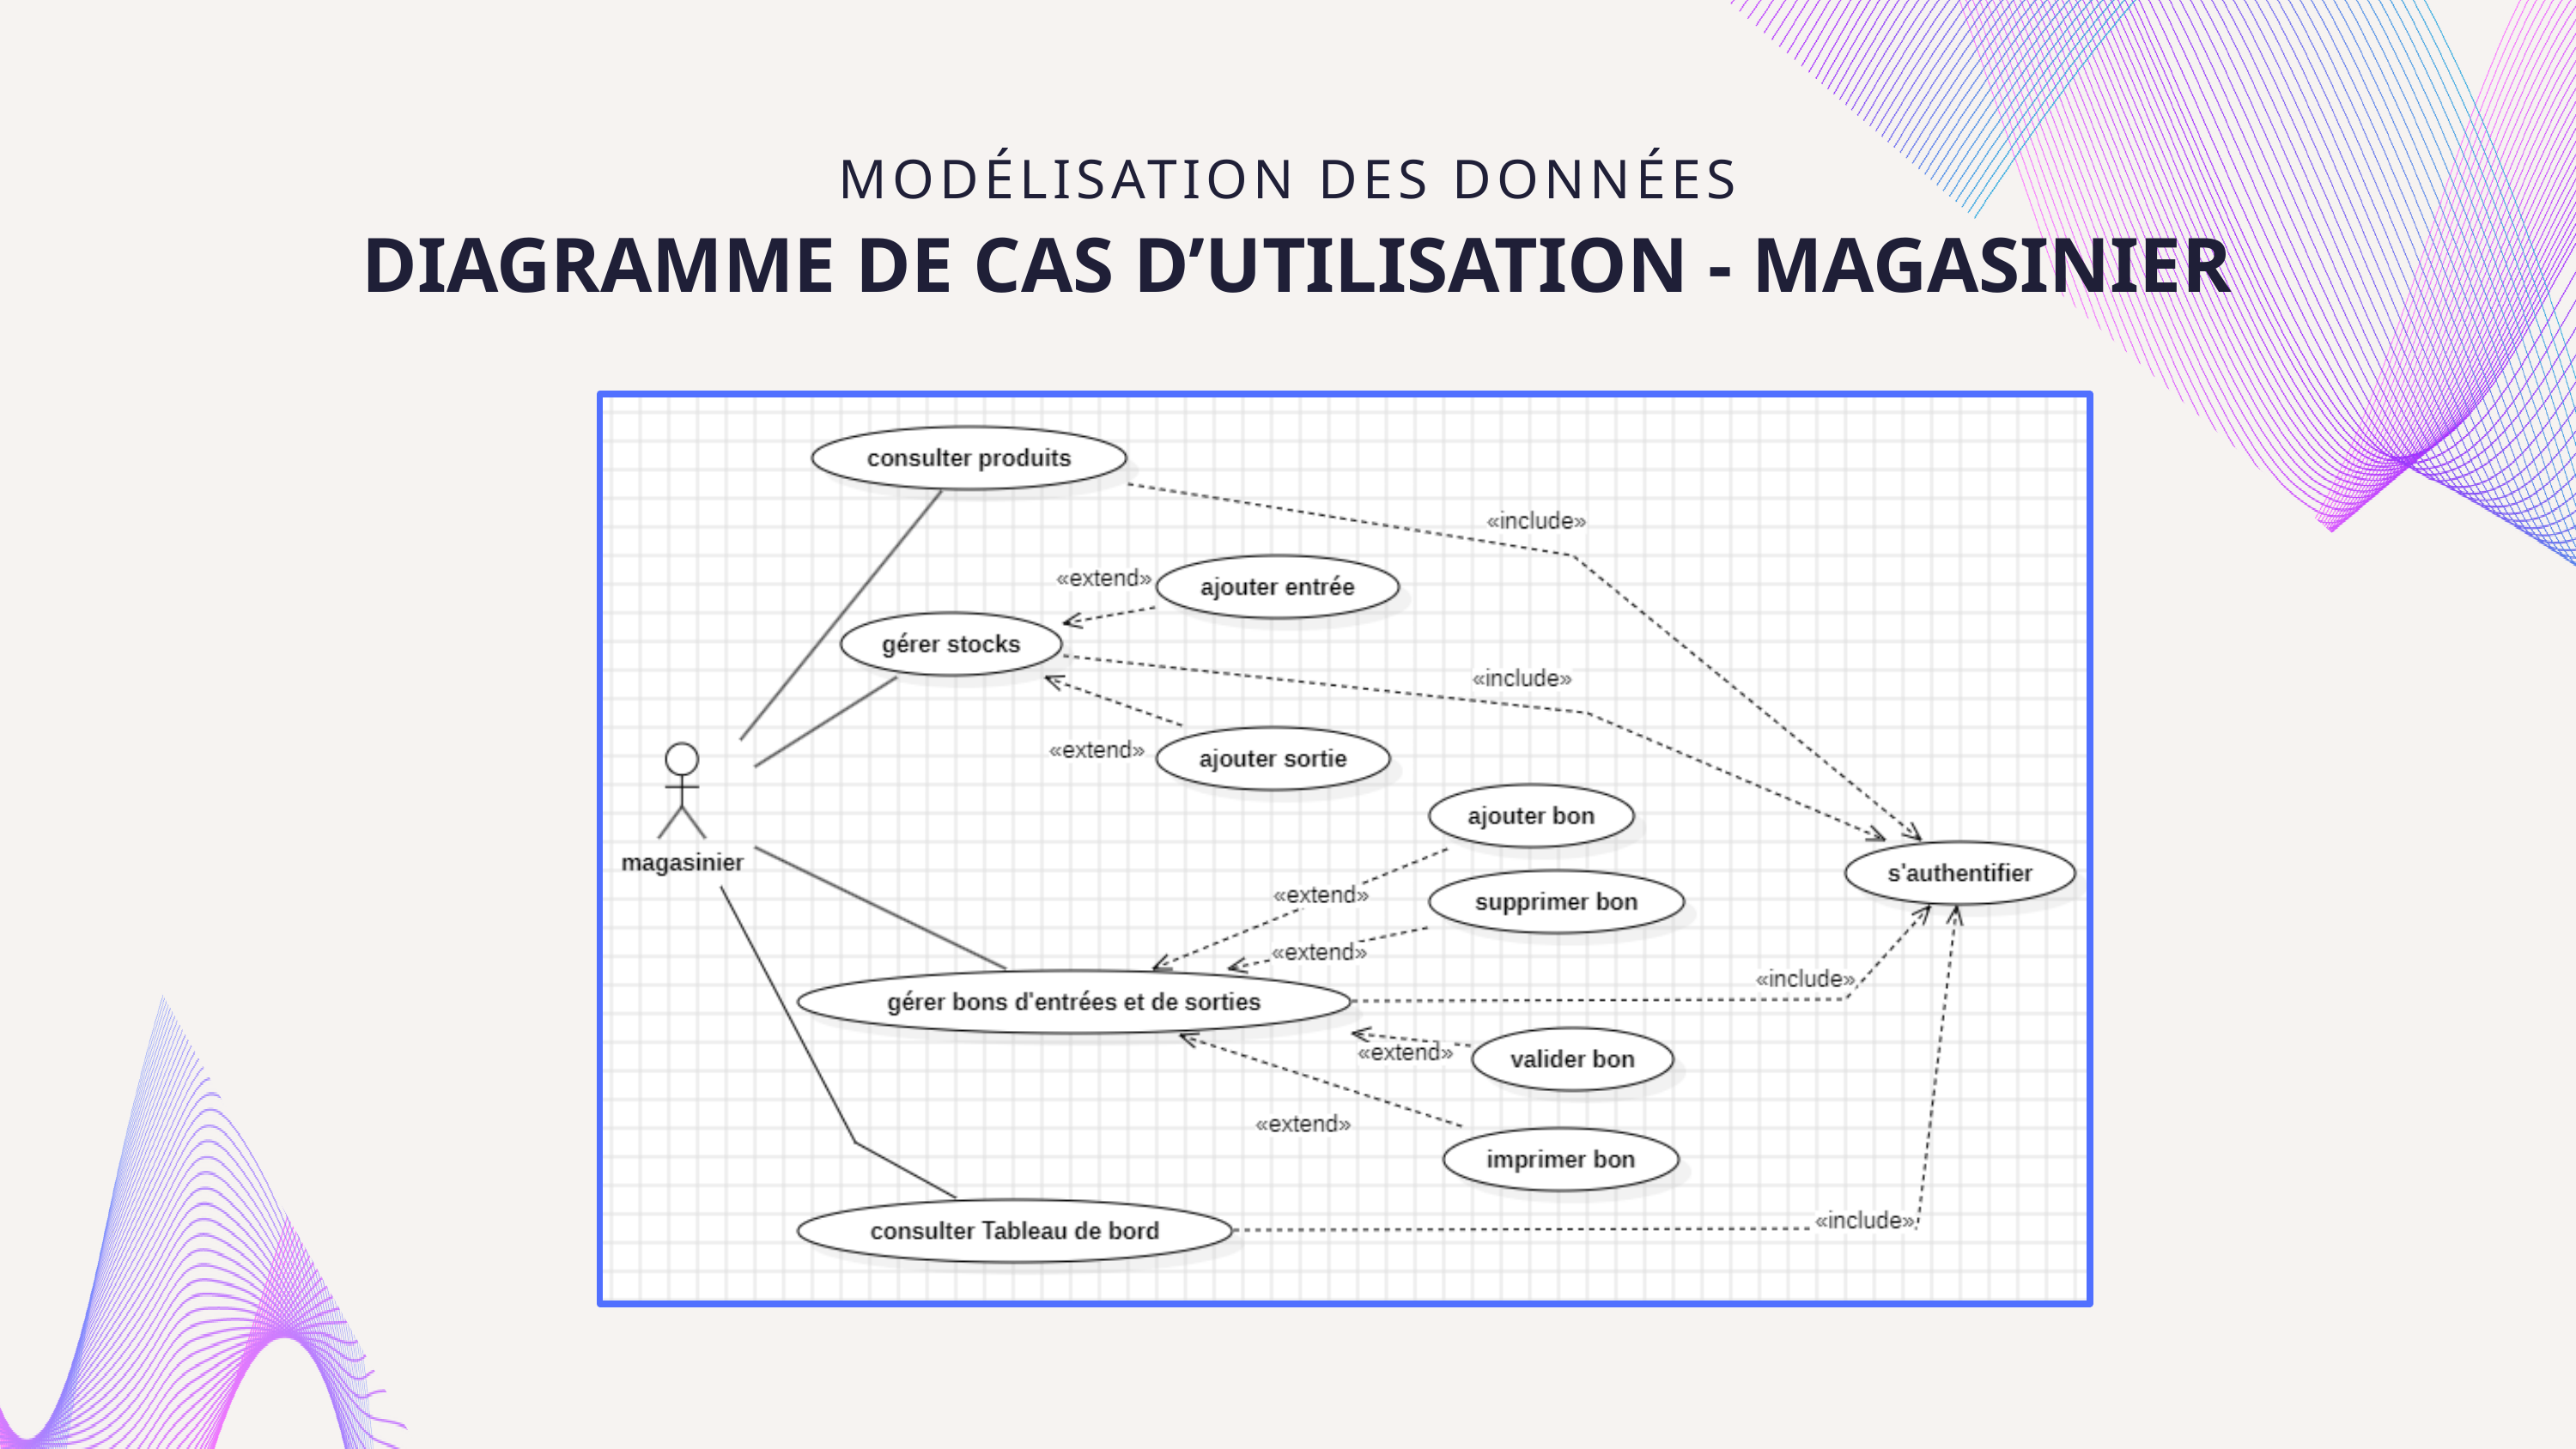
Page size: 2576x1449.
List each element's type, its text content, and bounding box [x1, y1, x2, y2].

text_box [1726, 0, 2576, 749]
text_box MODÉLISATION DES DONNÉES [348, 134, 2228, 202]
text_box [0, 822, 419, 1449]
text_box DIAGRAMME DE CAS D’UTILISATION - MAGASINIER [348, 202, 2246, 308]
text_box [599, 393, 2090, 1304]
